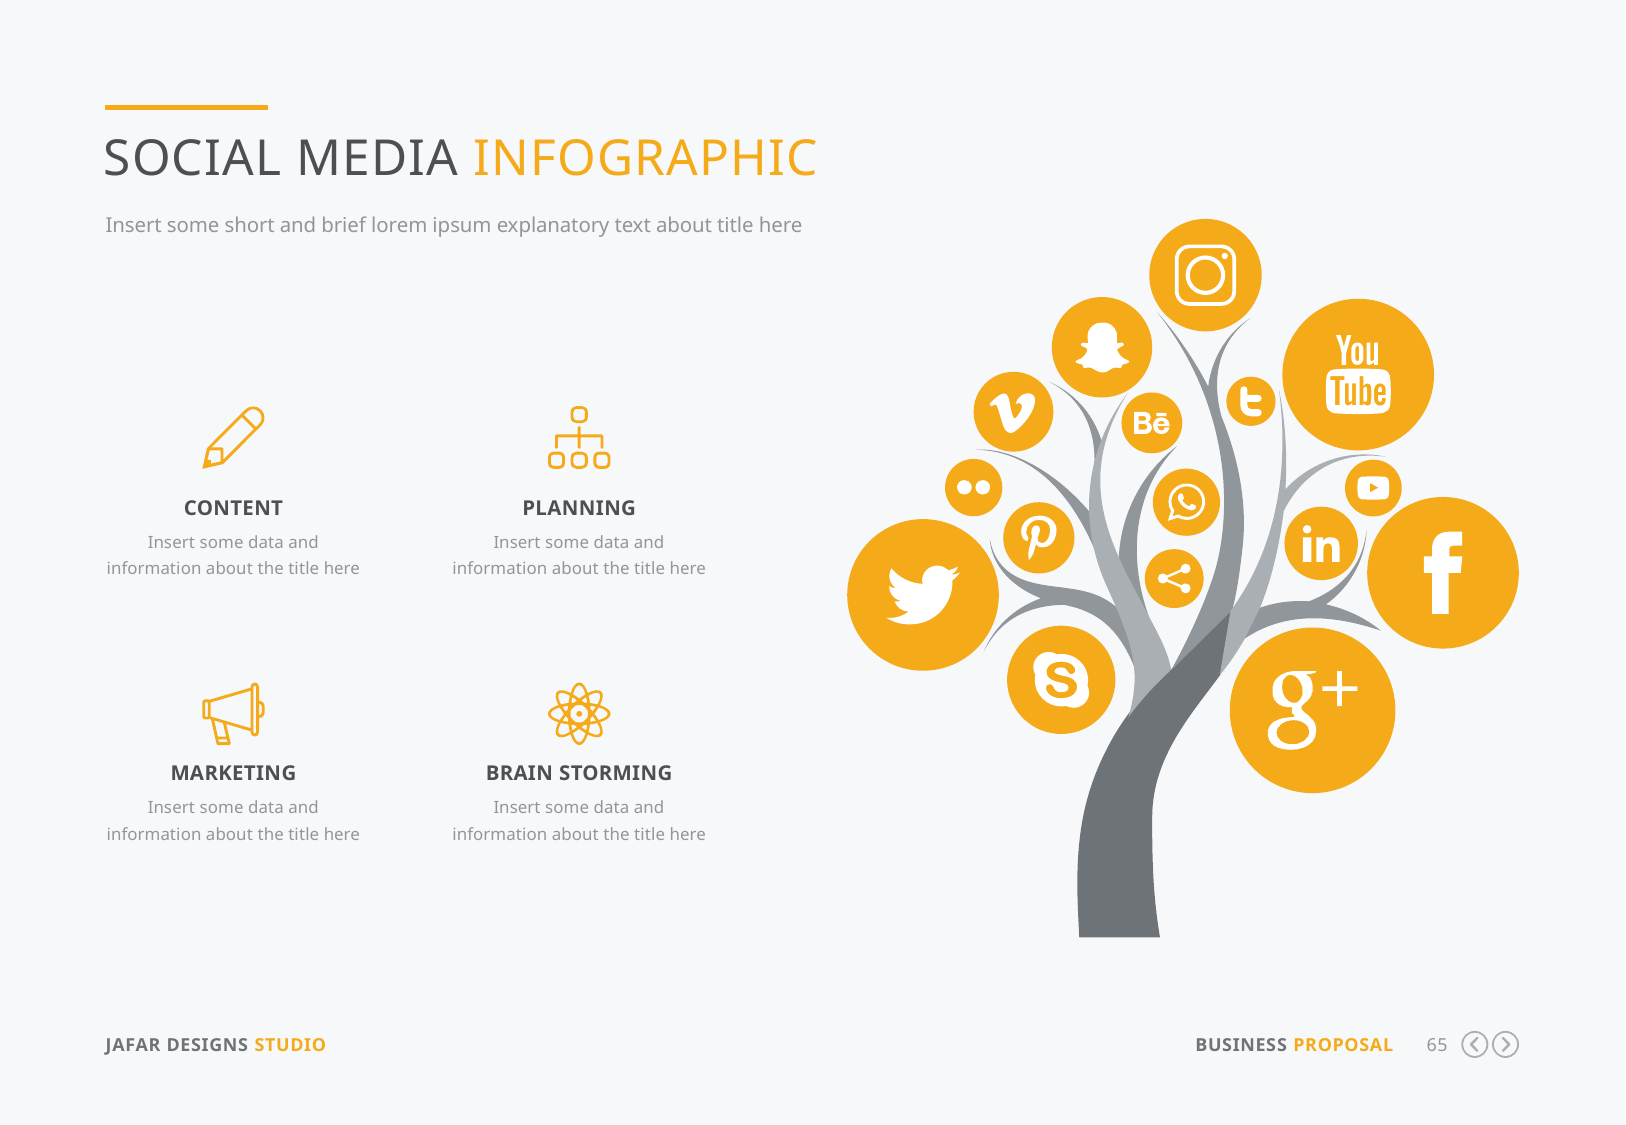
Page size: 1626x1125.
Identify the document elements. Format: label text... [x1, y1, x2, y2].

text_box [451, 494, 707, 579]
text_box [570, 451, 588, 469]
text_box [1282, 298, 1435, 451]
list Insert some short and brief lorem ipsum explanatory text about title here [105, 209, 1519, 241]
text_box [1051, 297, 1149, 312]
list Social Media Infographic [103, 125, 1518, 188]
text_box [944, 458, 974, 517]
text_box [570, 406, 588, 424]
text_box [593, 451, 611, 469]
text_box [555, 425, 604, 449]
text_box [1386, 459, 1402, 496]
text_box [105, 494, 362, 579]
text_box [105, 759, 362, 845]
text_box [1386, 496, 1519, 649]
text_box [451, 759, 707, 845]
text_box [548, 451, 565, 469]
text_box [202, 406, 265, 469]
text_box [1149, 218, 1262, 312]
text_box [547, 682, 611, 746]
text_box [1007, 718, 1116, 734]
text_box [1223, 627, 1396, 794]
text_box [202, 682, 265, 746]
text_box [974, 312, 1386, 718]
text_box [847, 519, 974, 671]
text_box [1077, 718, 1189, 938]
